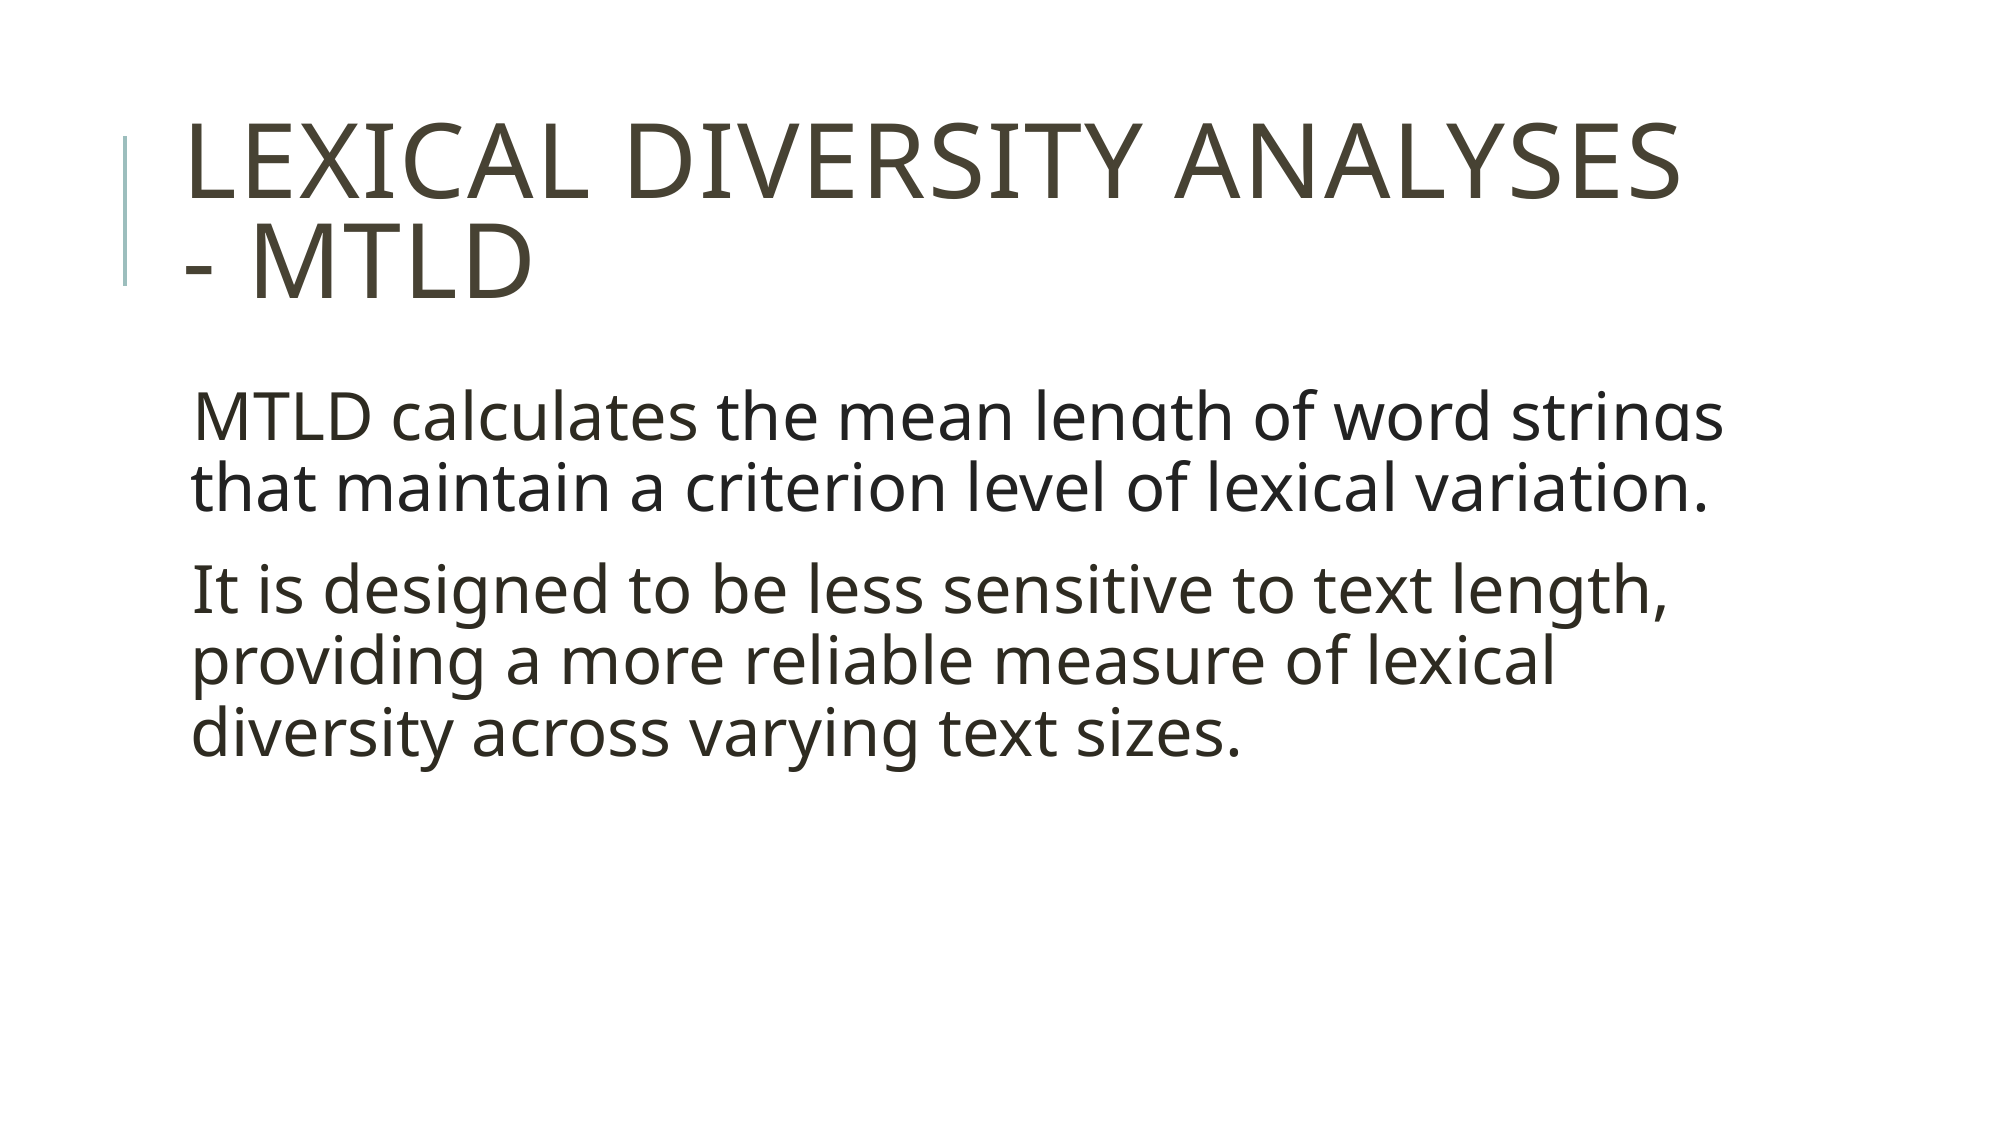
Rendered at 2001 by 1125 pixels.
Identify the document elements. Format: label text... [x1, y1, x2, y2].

title Lexical diversity analyses - MTLD [168, 96, 1763, 342]
list MTLD calculates the mean length of word strings that maintain a criterion level of lexical variation. It is designed to be less sensitive to text length, providing a more reliable measure of lexical diversity across varying text sizes. [168, 375, 1763, 1035]
